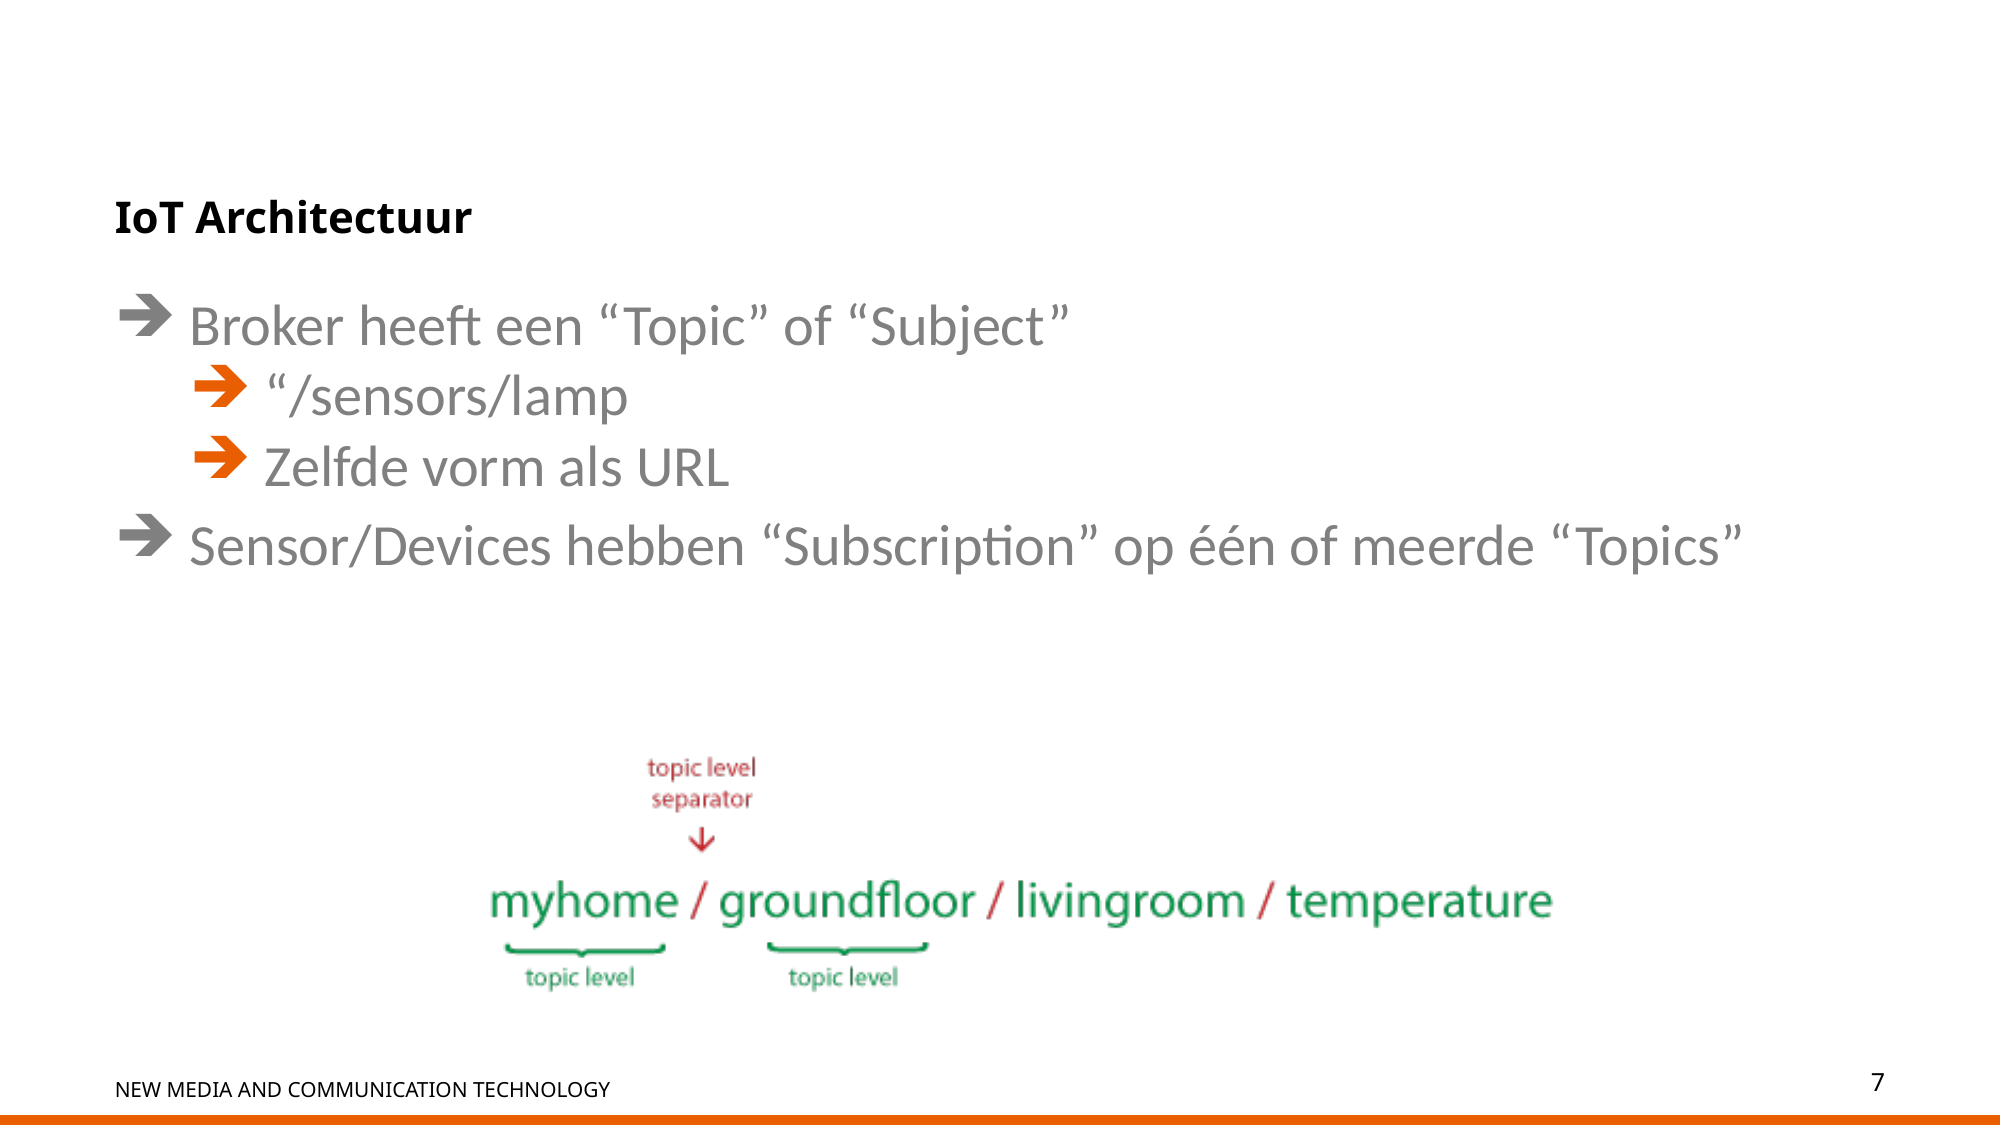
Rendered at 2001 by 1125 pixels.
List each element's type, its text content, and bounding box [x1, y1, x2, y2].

title IoT Architectuur [99, 25, 1900, 250]
picture [336, 719, 1698, 1037]
slide_number 7 [1528, 1068, 1900, 1108]
list Broker heeft een “Topic” of “Subject” “/sensors/lamp Zelfde vorm als URL Sensor/Devices hebben “Subscription” op één of meerde “Topics” [99, 287, 1900, 1005]
